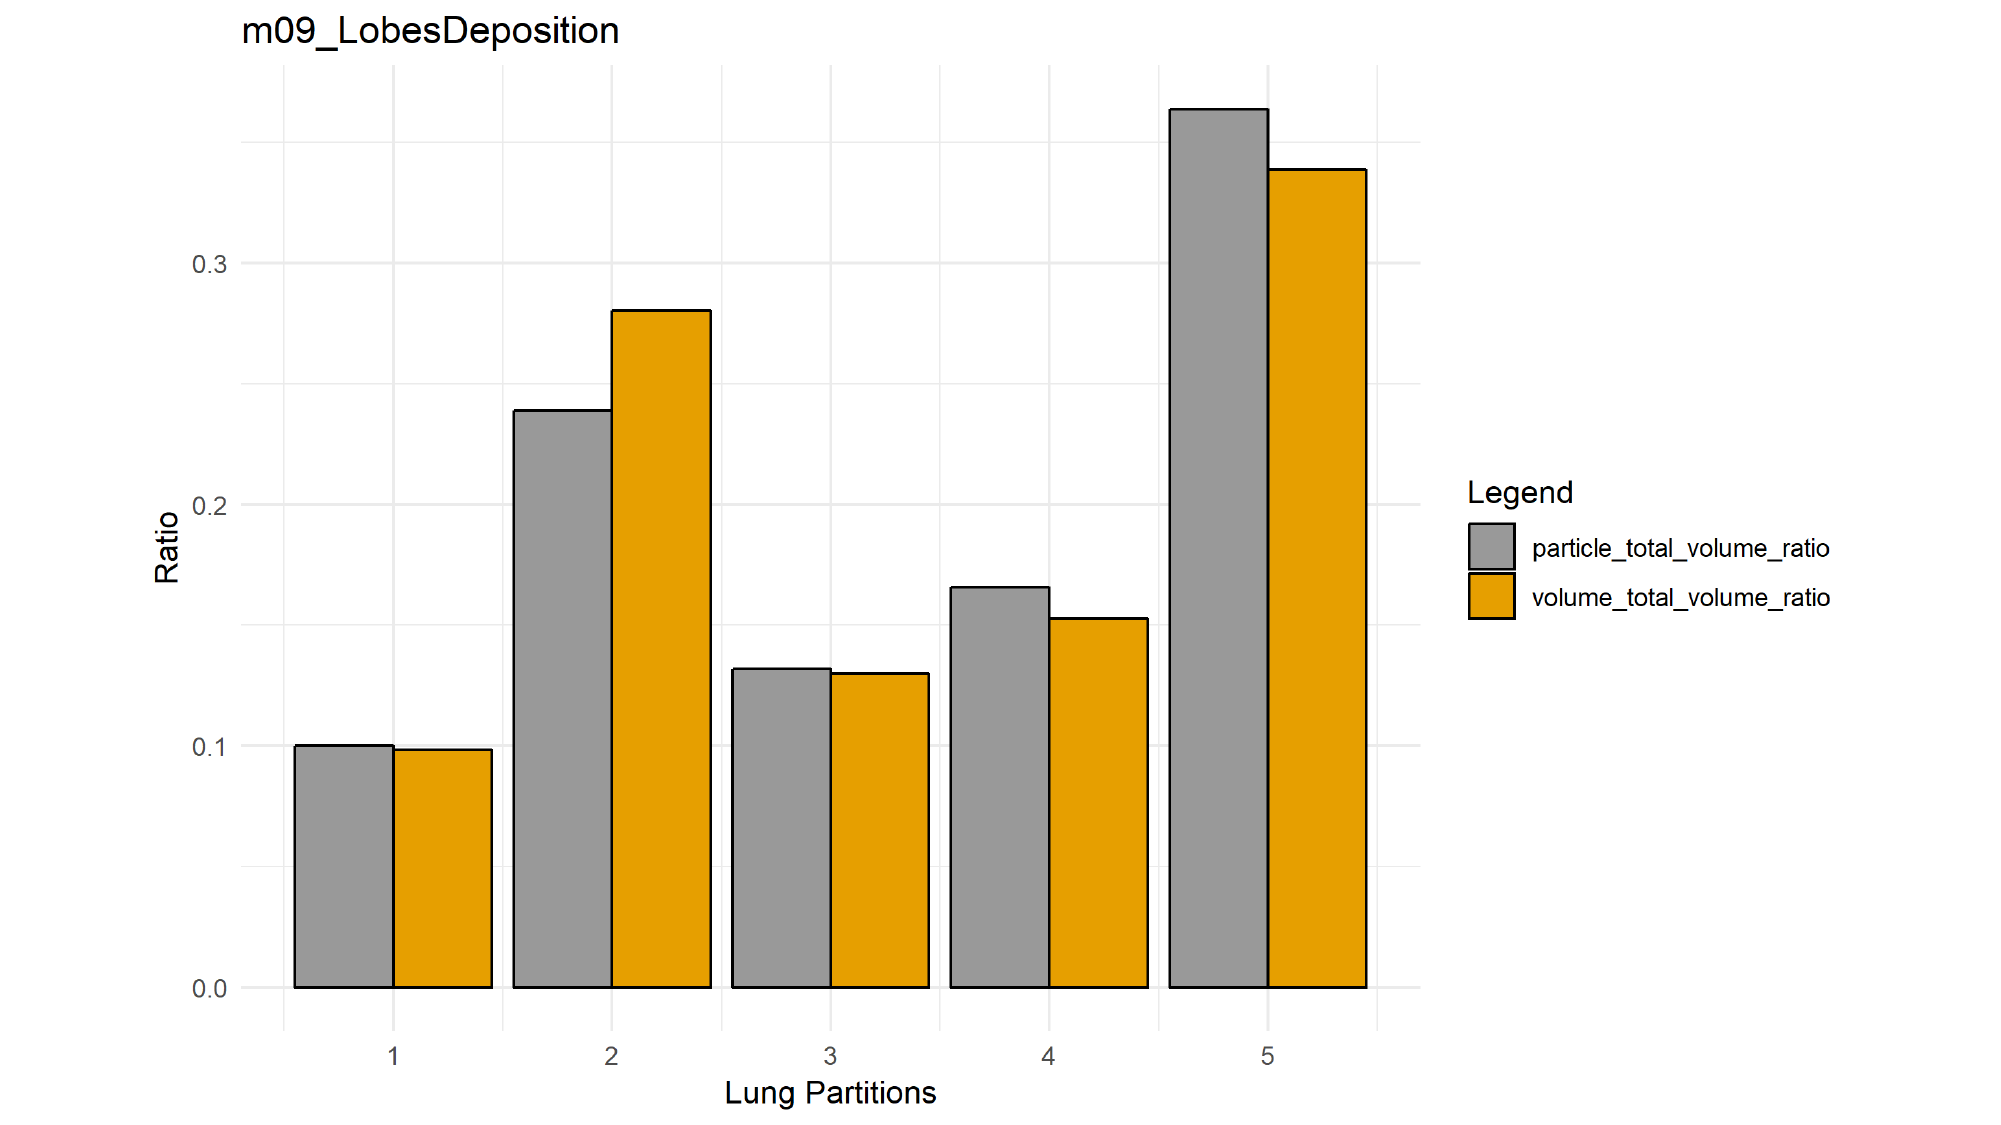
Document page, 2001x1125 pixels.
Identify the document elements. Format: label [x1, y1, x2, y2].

picture [138, 0, 1862, 1125]
